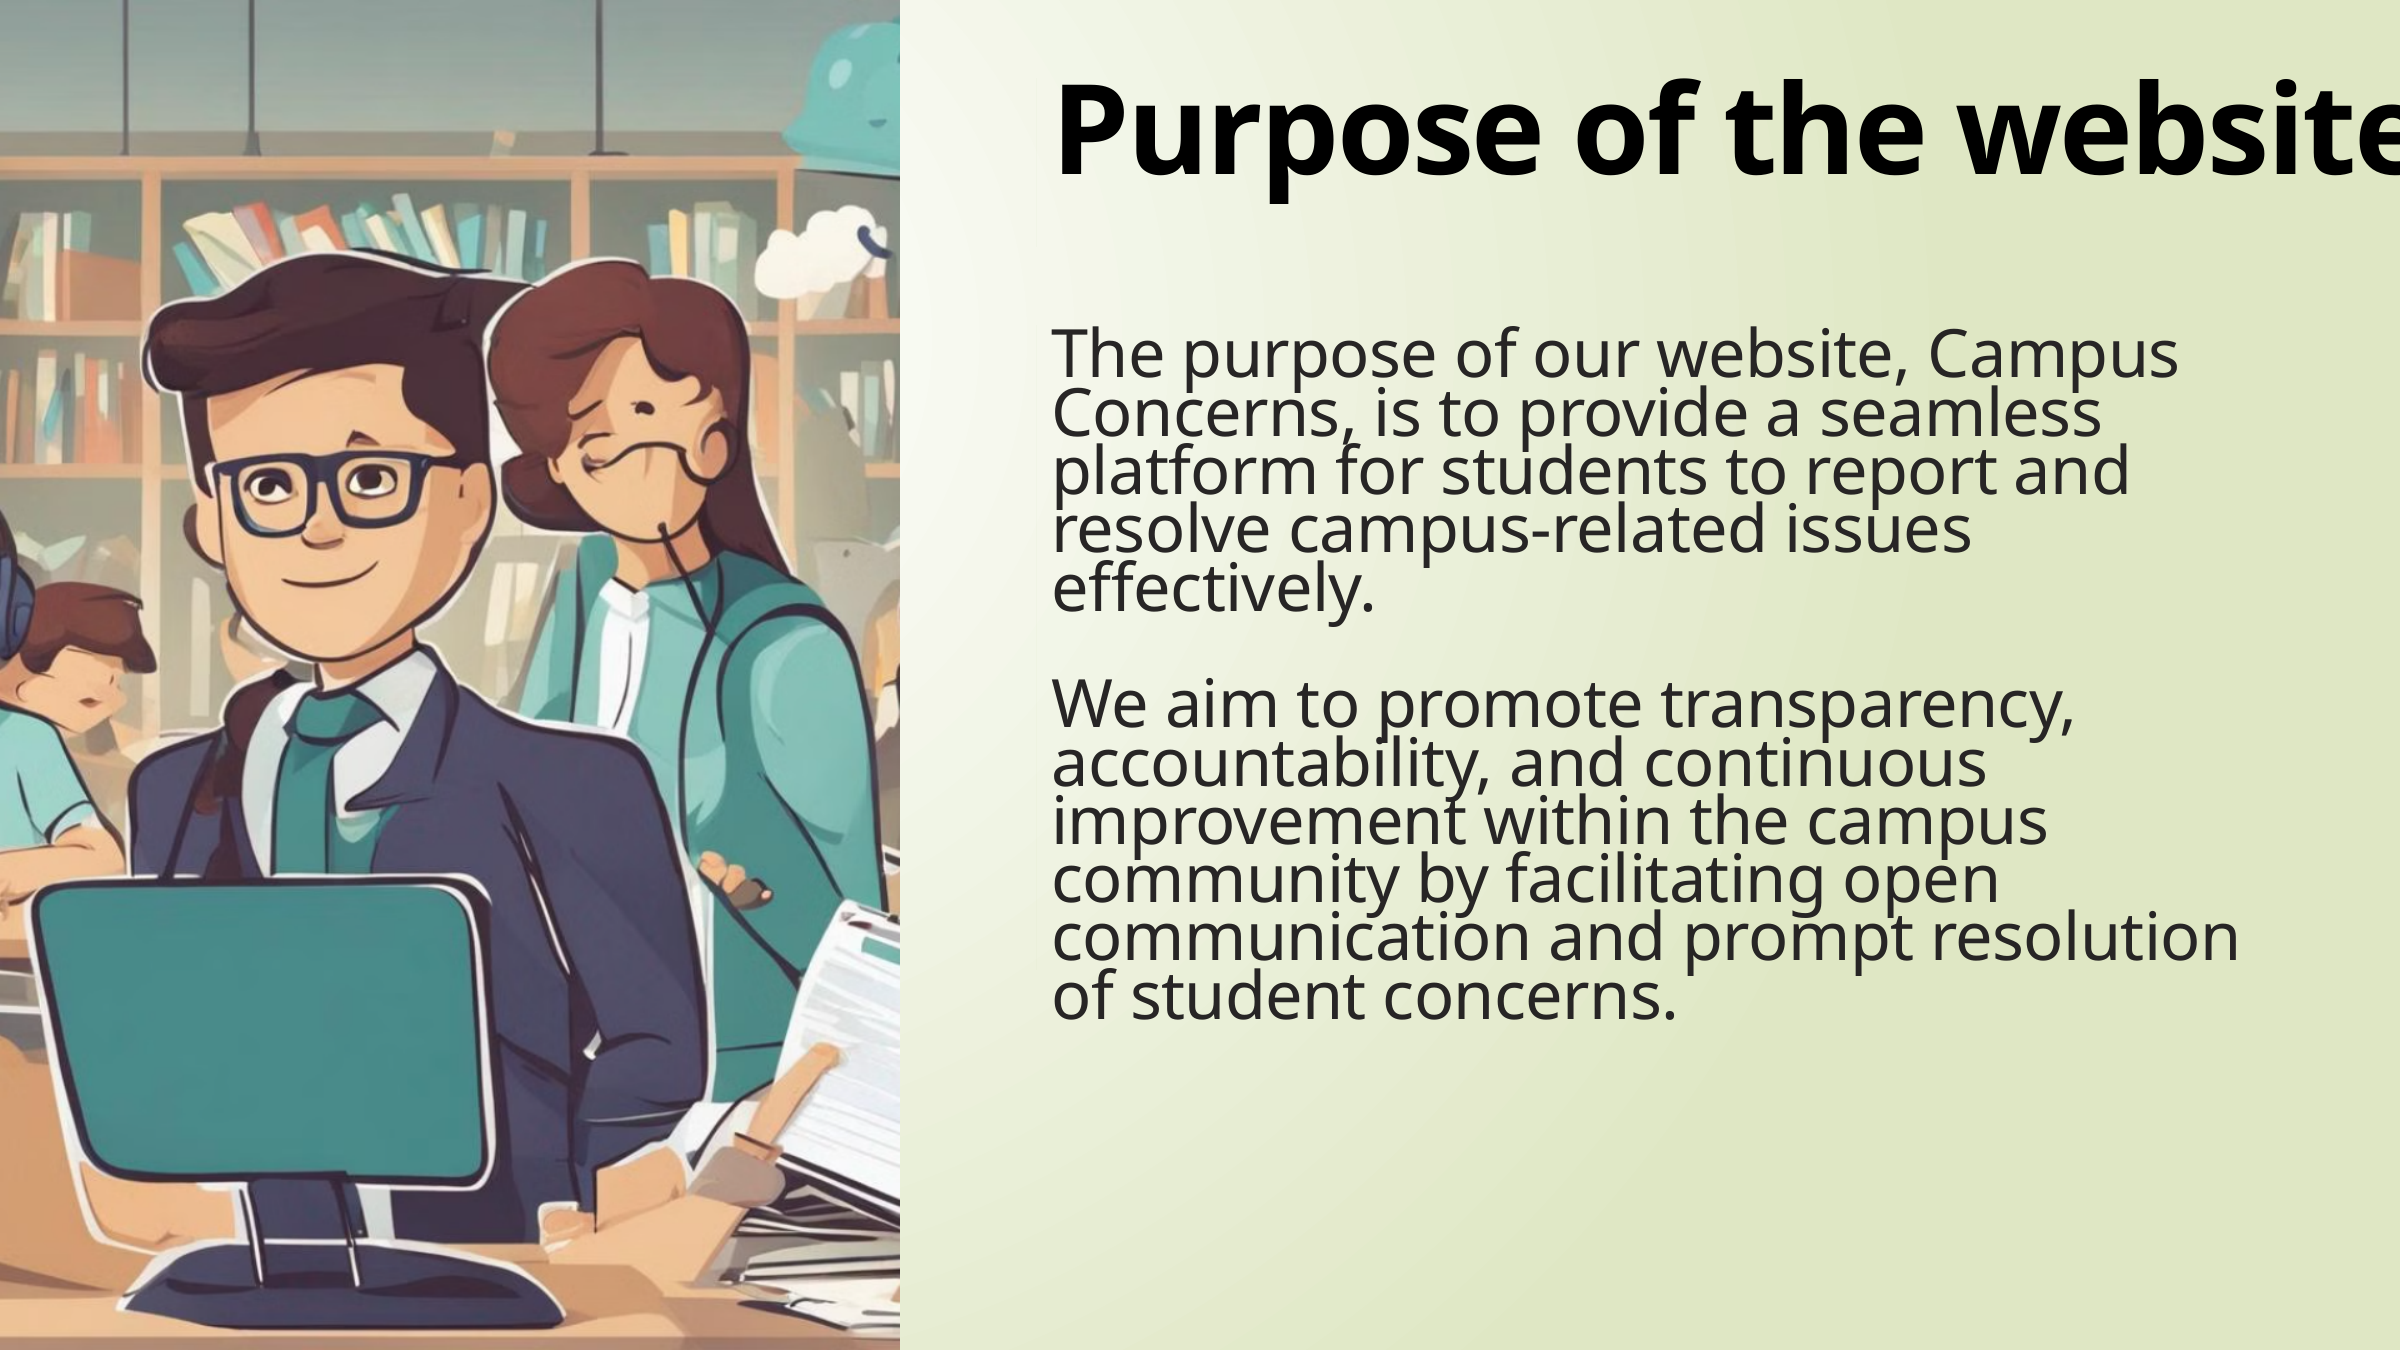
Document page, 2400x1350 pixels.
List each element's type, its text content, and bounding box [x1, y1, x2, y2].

text_box Purpose of the website [1036, 78, 2005, 247]
text_box [911, 0, 2400, 1350]
text_box The purpose of our website, Campus Concerns, is to provide a seamless platform for students to report and resolve campus-related issues effectively. We aim to promote transparency, accountability, and continuous improvement within the campus community by facilitating open communication and prompt resolution of student concerns. [1036, 325, 2264, 970]
picture [0, 0, 901, 1350]
